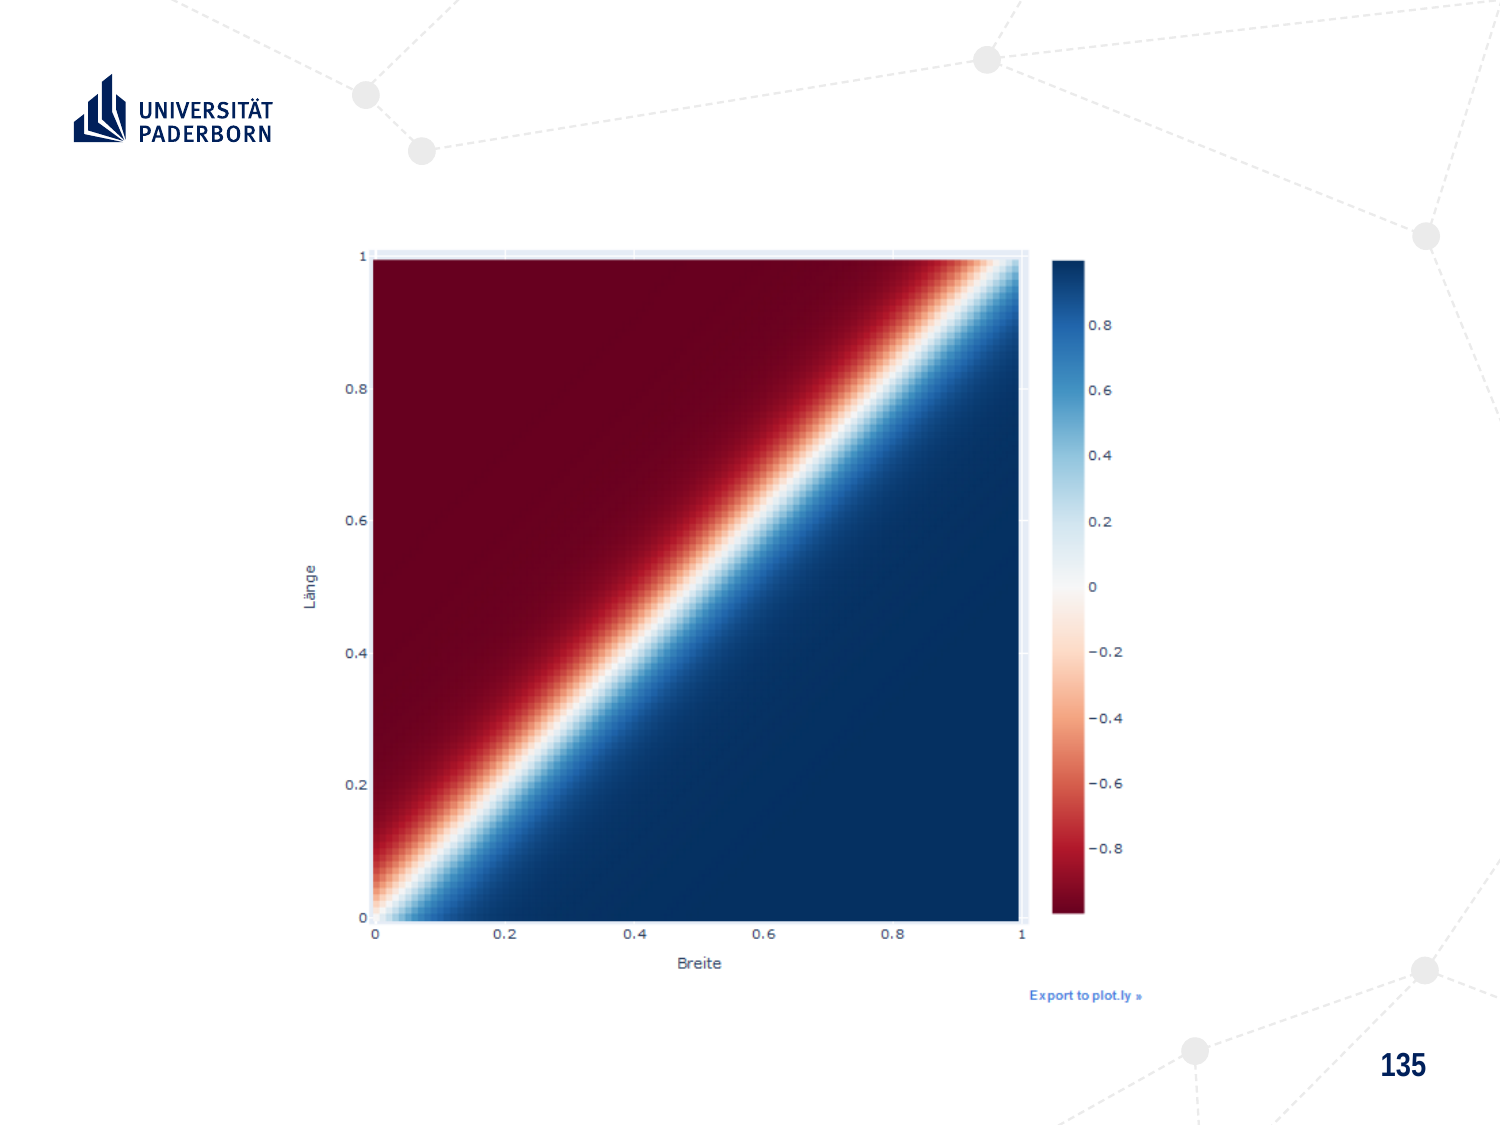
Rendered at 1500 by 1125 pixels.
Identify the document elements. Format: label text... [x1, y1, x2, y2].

picture [296, 219, 1191, 1019]
slide_number 135 [1308, 1042, 1427, 1091]
